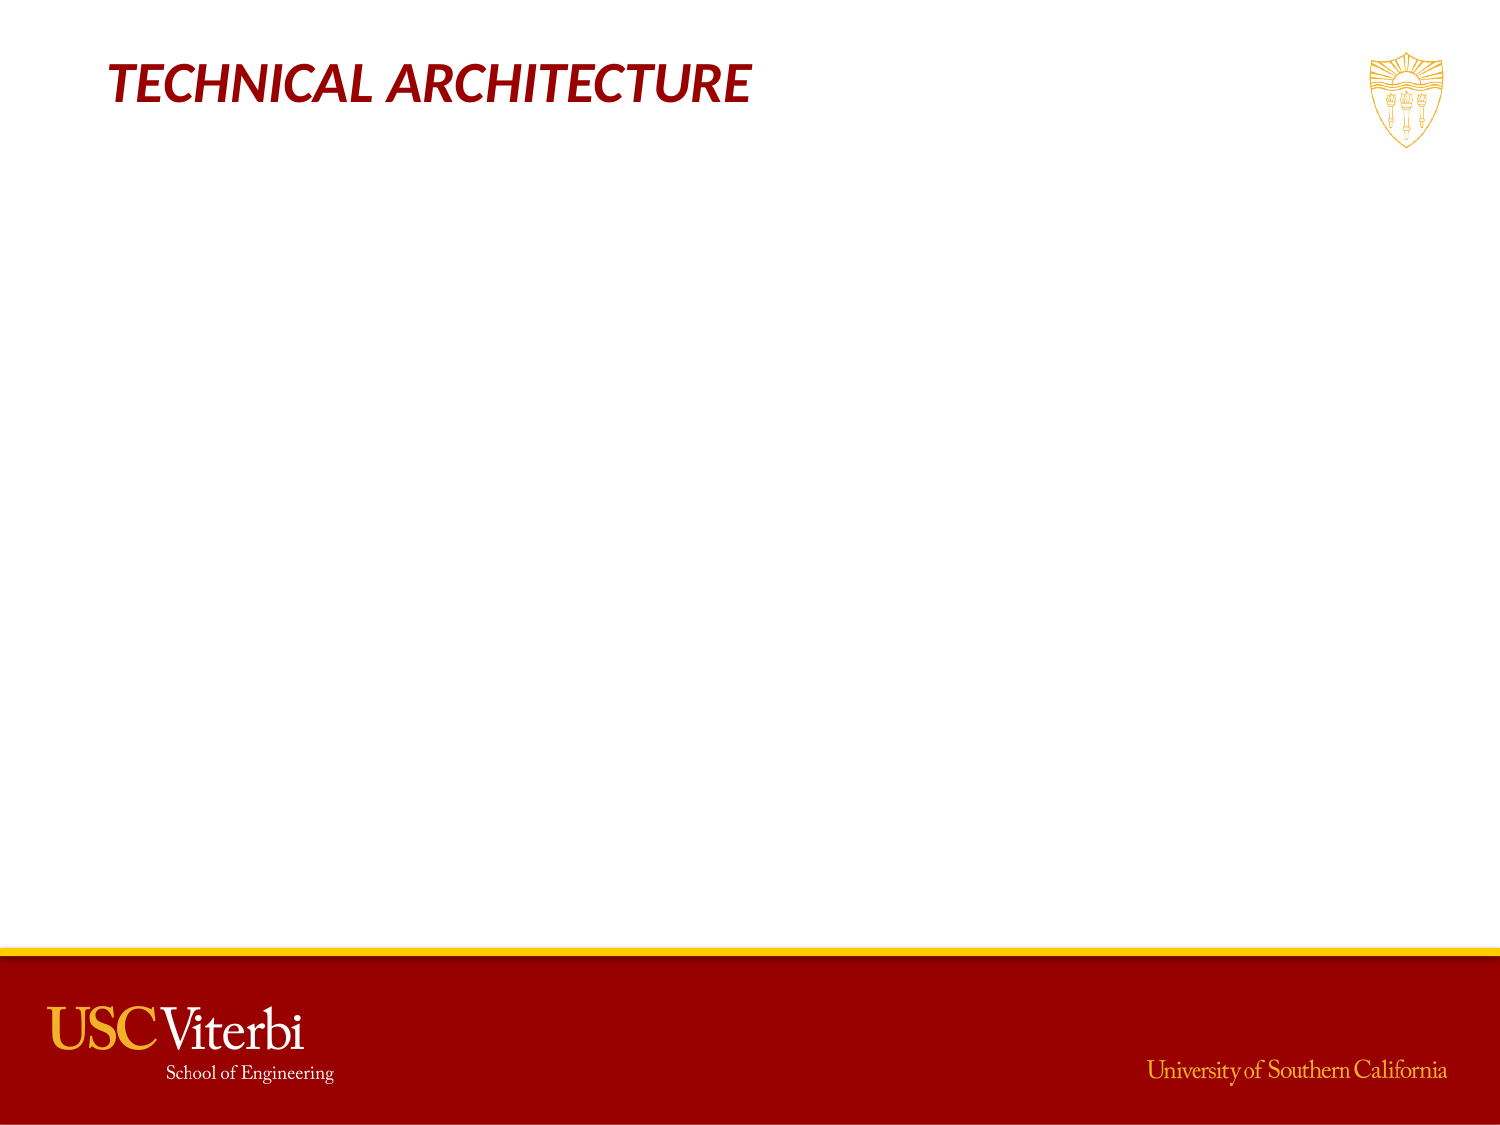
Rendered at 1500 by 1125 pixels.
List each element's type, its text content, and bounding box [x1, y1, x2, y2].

text_box TECHNICAL ARCHITECTURE [92, 37, 1327, 122]
picture [1147, 1059, 1447, 1086]
picture [47, 1006, 334, 1084]
picture [1345, 39, 1468, 162]
